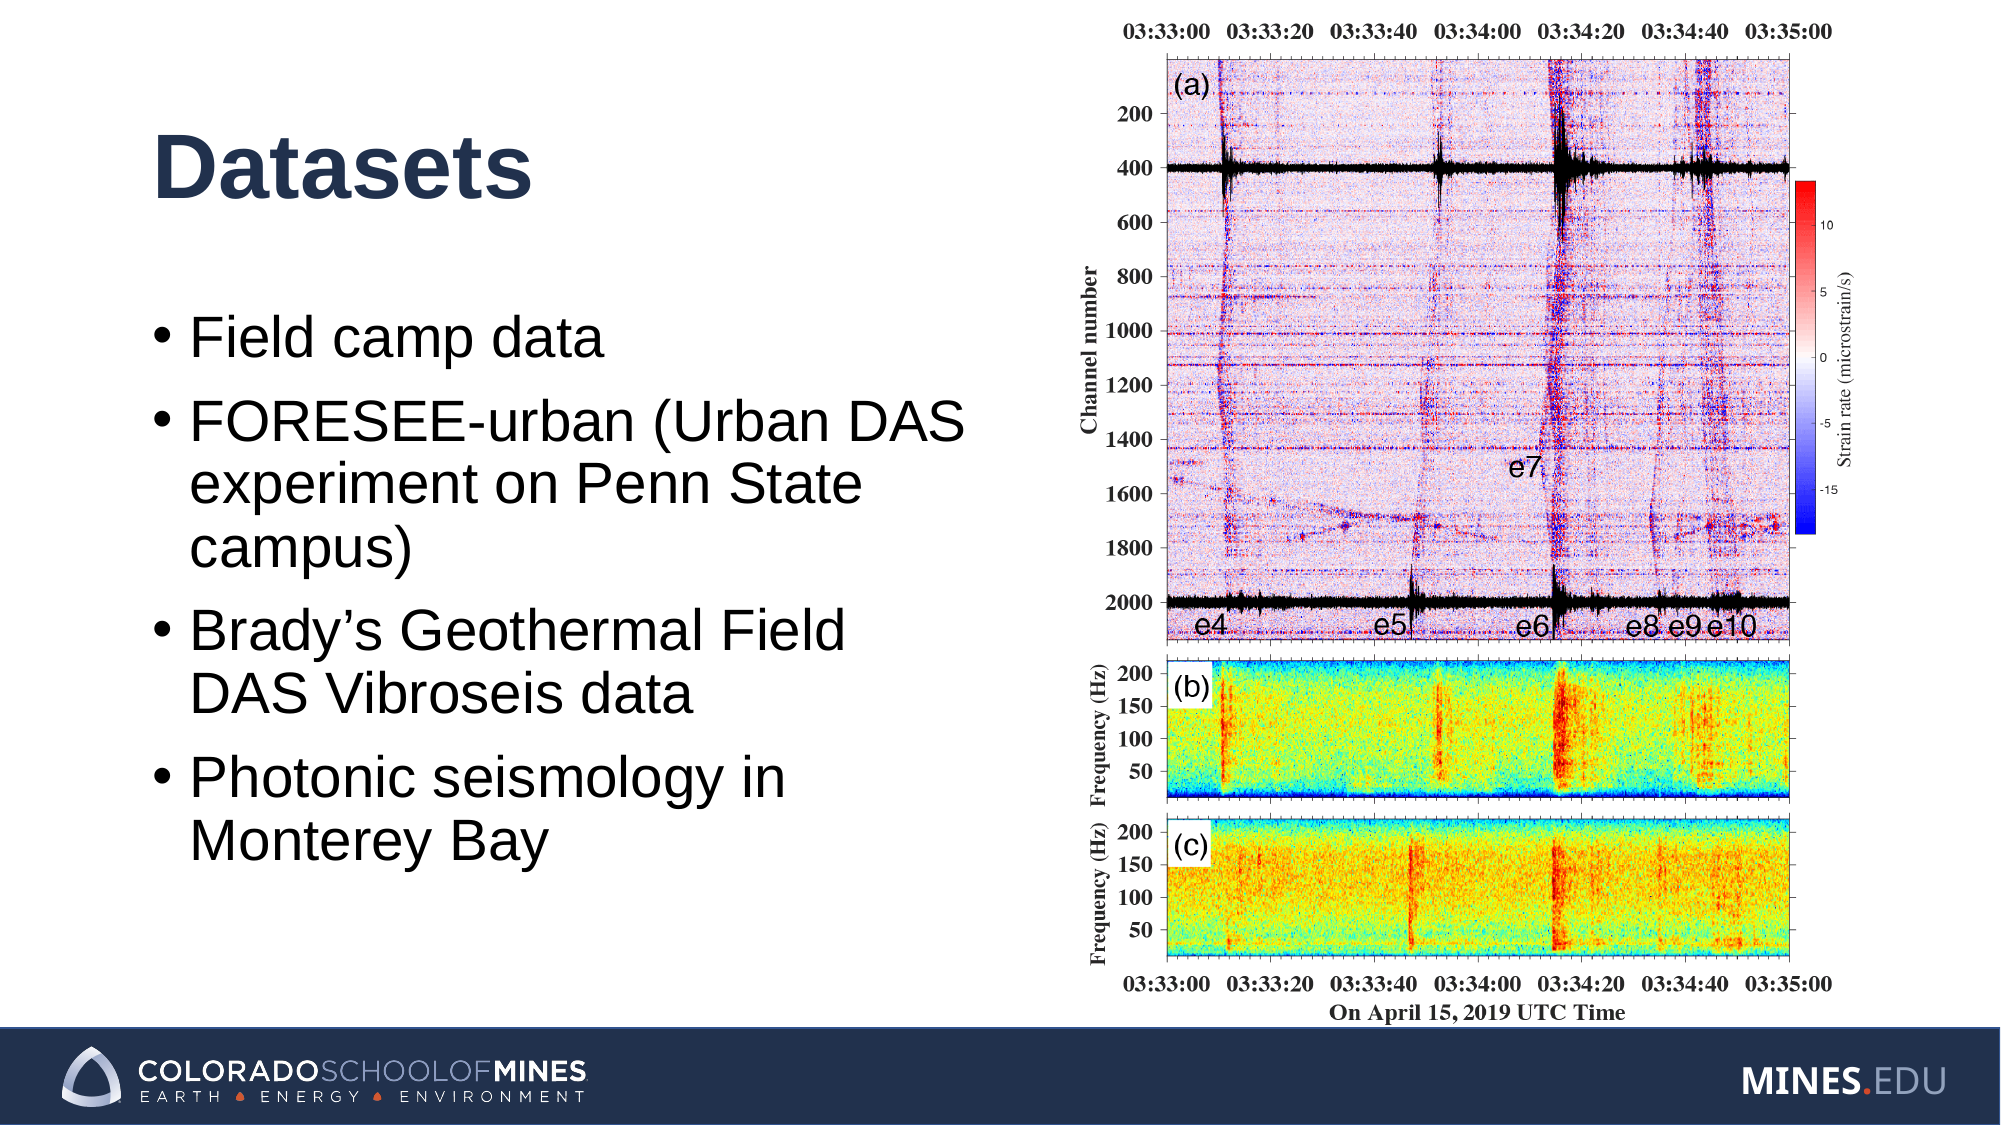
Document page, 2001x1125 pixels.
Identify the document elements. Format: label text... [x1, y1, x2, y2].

list Field camp data FORESEE-urban (Urban DAS experiment on Penn State campus) Brady’s Geothermal Field DAS Vibroseis data Photonic seismology in Monterey Bay [137, 299, 988, 1014]
title Datasets [137, 59, 1070, 278]
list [1070, 12, 1863, 1026]
picture [62, 1046, 588, 1107]
